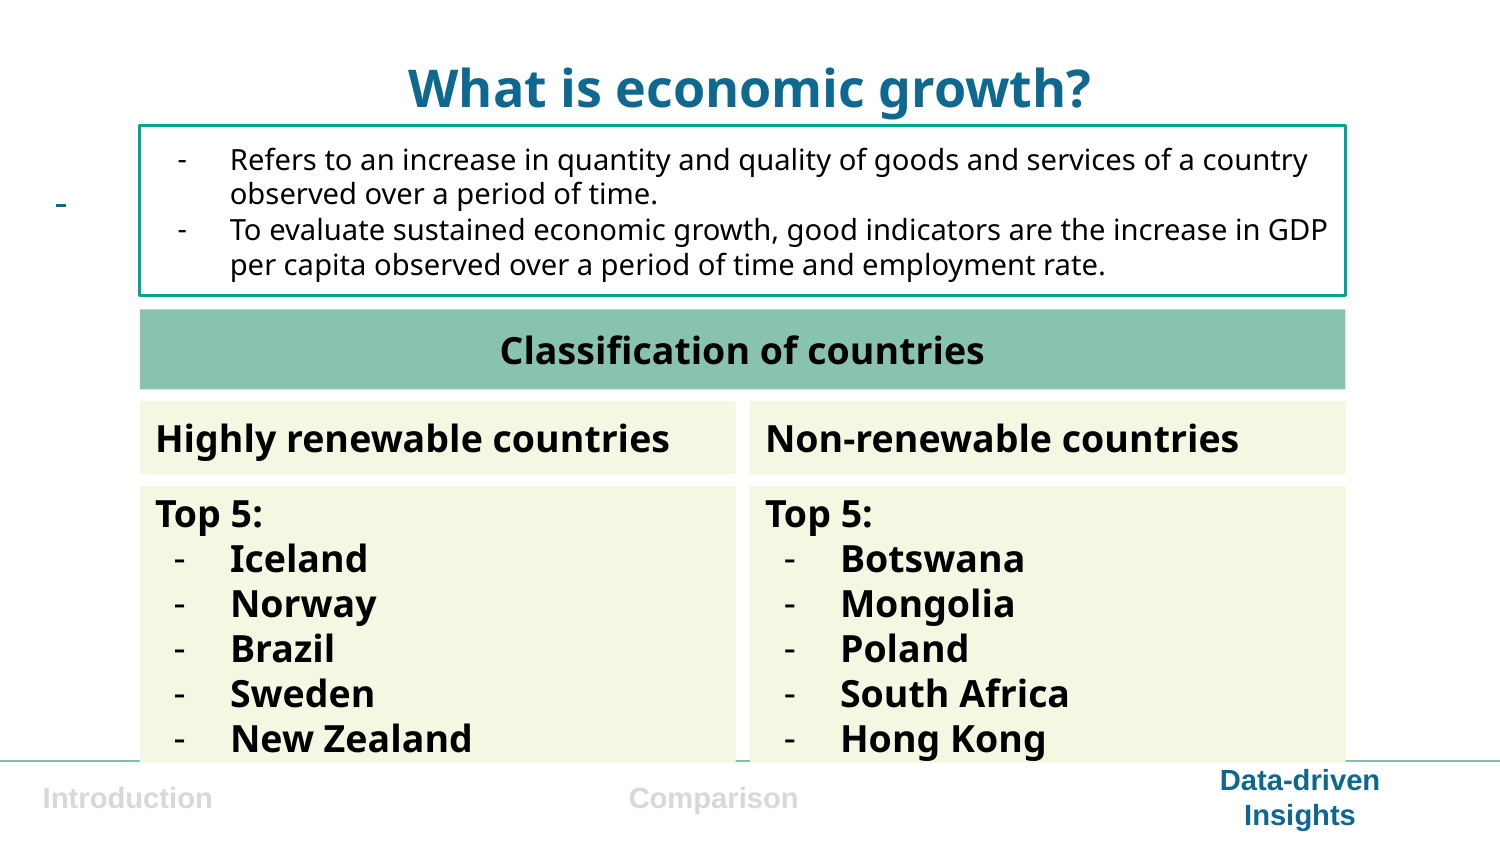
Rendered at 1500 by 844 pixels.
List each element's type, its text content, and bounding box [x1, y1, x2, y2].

text_box Classification of countries [139, 309, 1346, 390]
text_box Top 5: Botswana Mongolia Poland South Africa Hong Kong [749, 486, 1346, 763]
text_box Highly renewable countries [139, 401, 736, 475]
text_box Non-renewable countries [749, 401, 1346, 475]
text_box Refers to an increase in quantity and quality of goods and services of a country observed over a period of time. To evaluate sustained economic growth, good indicators are the increase in GDP per capita observed over a period of time and employment rate. [139, 125, 1346, 296]
text_box What is economic growth? [41, 40, 1459, 115]
text_box Top 5: Iceland Norway Brazil Sweden New Zealand [139, 486, 736, 763]
